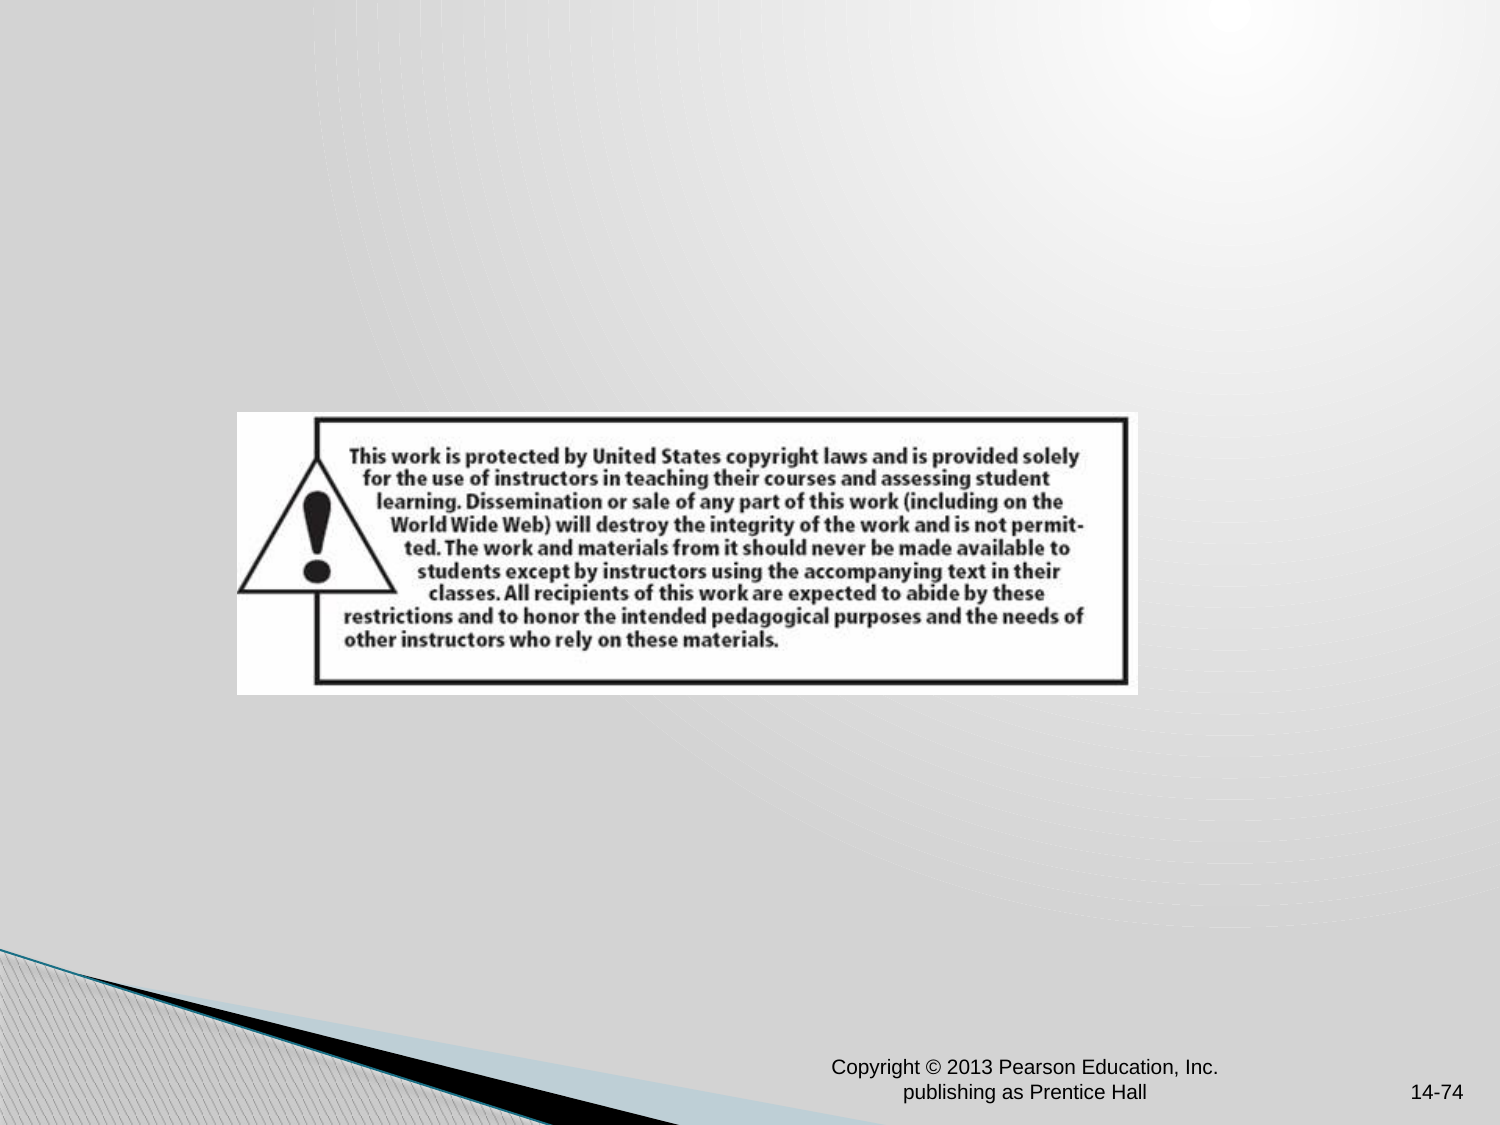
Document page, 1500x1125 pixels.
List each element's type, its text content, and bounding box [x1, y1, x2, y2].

picture [237, 412, 1138, 695]
slide_number 14-74 [1362, 1051, 1479, 1112]
footer Copyright © 2013 Pearson Education, Inc. publishing as Prentice Hall [812, 1051, 1238, 1112]
